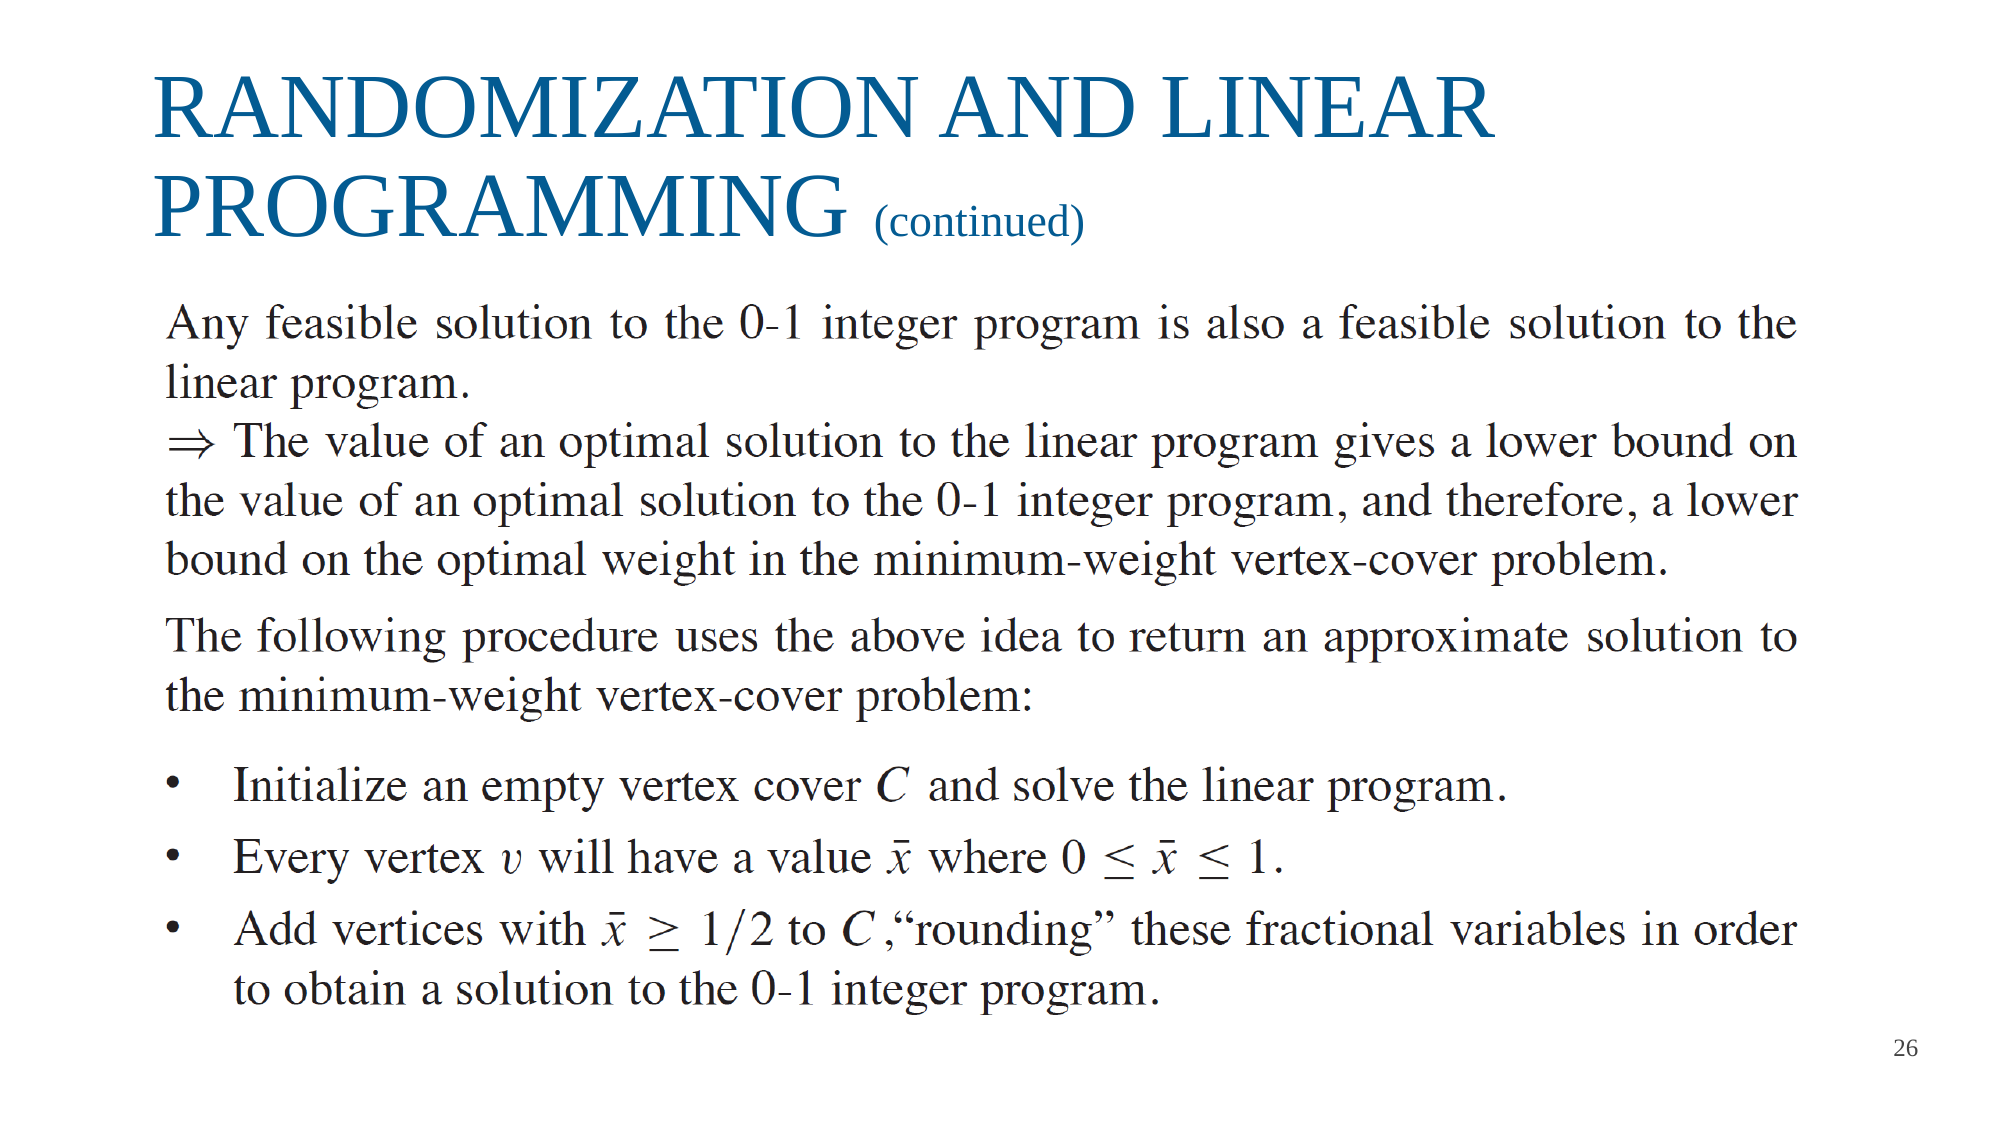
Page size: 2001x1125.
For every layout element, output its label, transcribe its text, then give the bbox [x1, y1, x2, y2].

title RANDOMIZATION AND LINEAR PROGRAMMING (continued) [137, 48, 1863, 266]
slide_number 26 [1483, 1016, 1934, 1077]
picture [152, 292, 1825, 1022]
